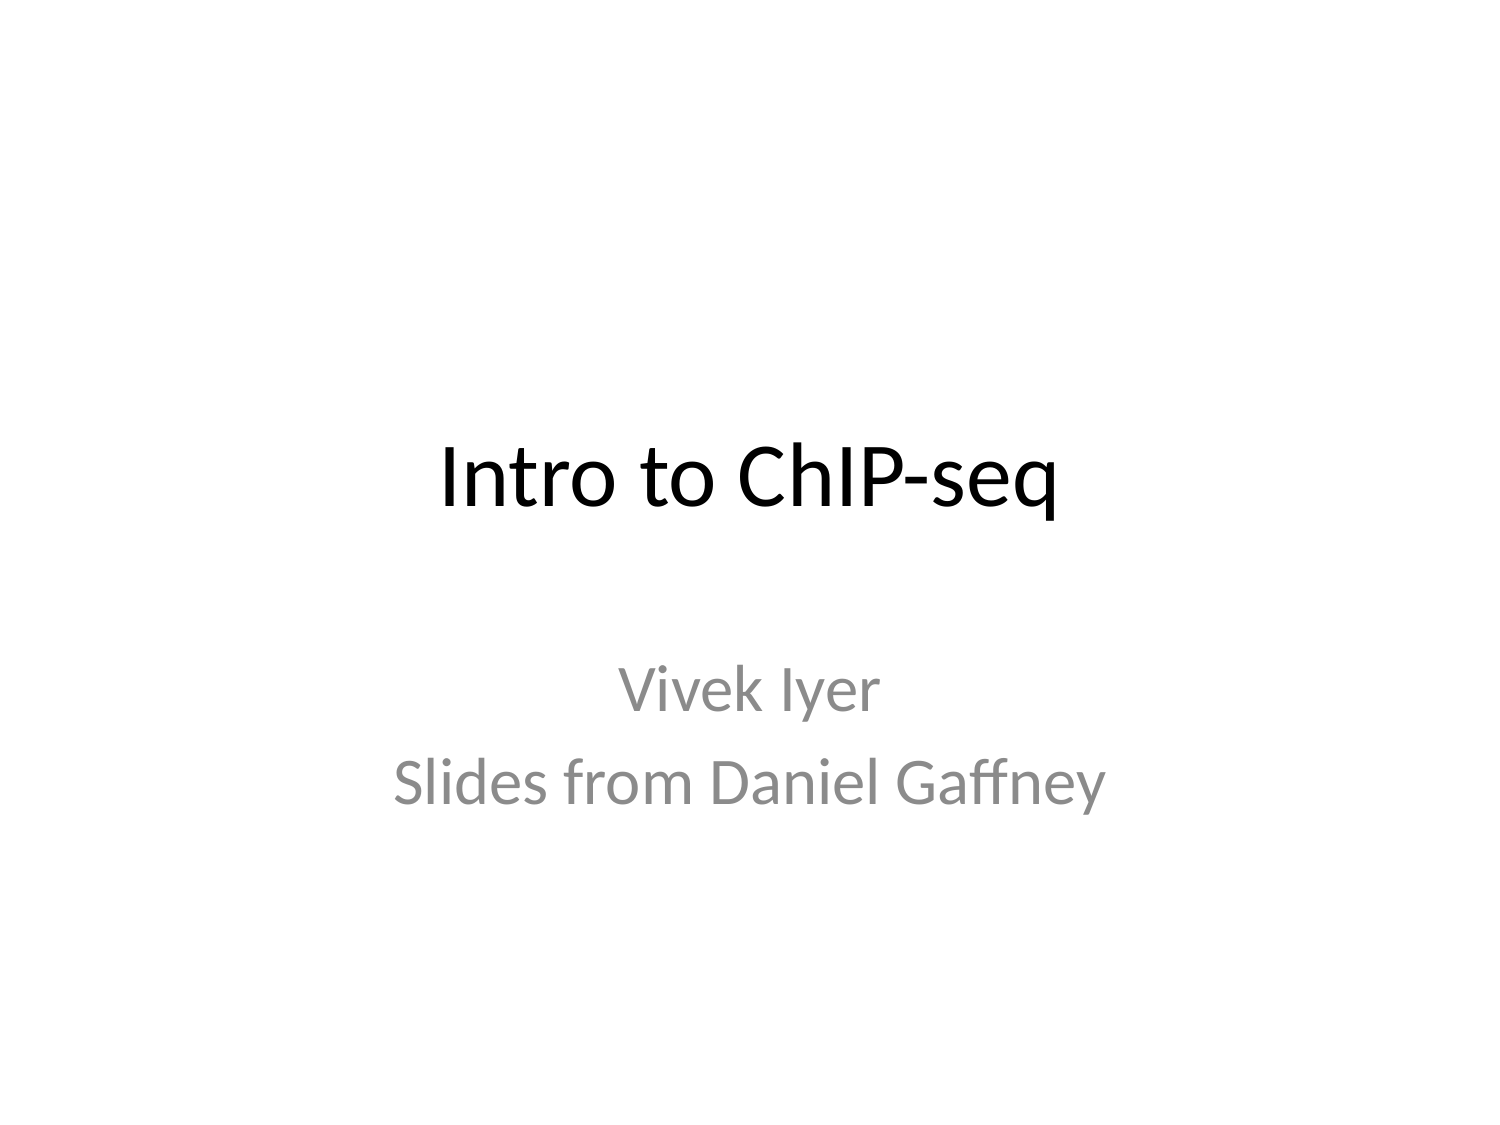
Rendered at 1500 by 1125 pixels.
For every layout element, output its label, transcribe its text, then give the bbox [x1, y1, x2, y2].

title Intro to ChIP-seq [112, 349, 1388, 591]
subtitle Vivek Iyer Slides from Daniel Gaffney [225, 637, 1275, 925]
